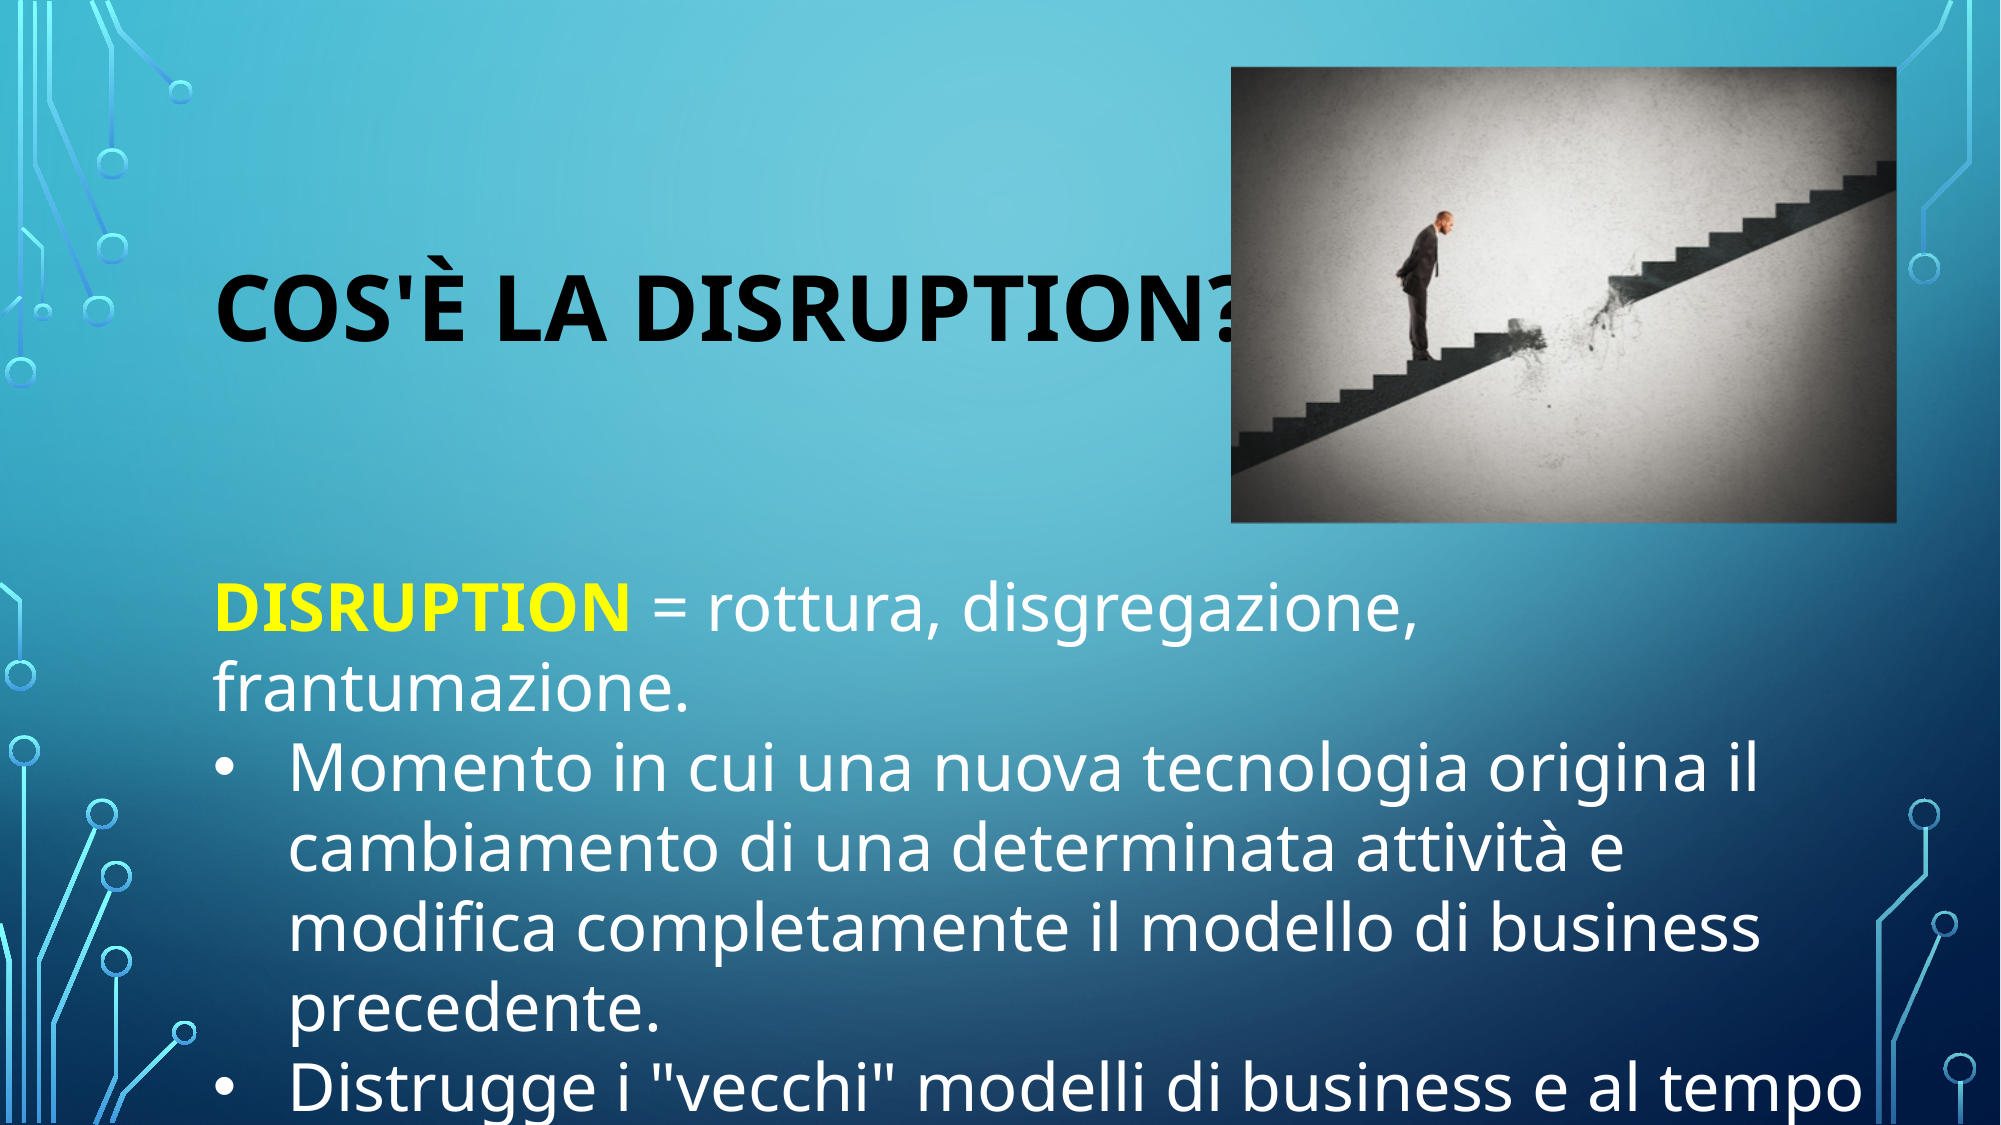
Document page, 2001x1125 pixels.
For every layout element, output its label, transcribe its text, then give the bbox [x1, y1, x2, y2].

text_box DISRUPTION = rottura, disgregazione, frantumazione. Momento in cui una nuova tecnologia origina il cambiamento di una determinata attività e modifica completamente il modello di business precedente. Distrugge i "vecchi" modelli di business e al tempo stesso premia i nuovi "entranti digitali" [198, 557, 1897, 1125]
title Cos'è la disrUption? [198, 190, 1231, 433]
picture [1231, 65, 1899, 525]
